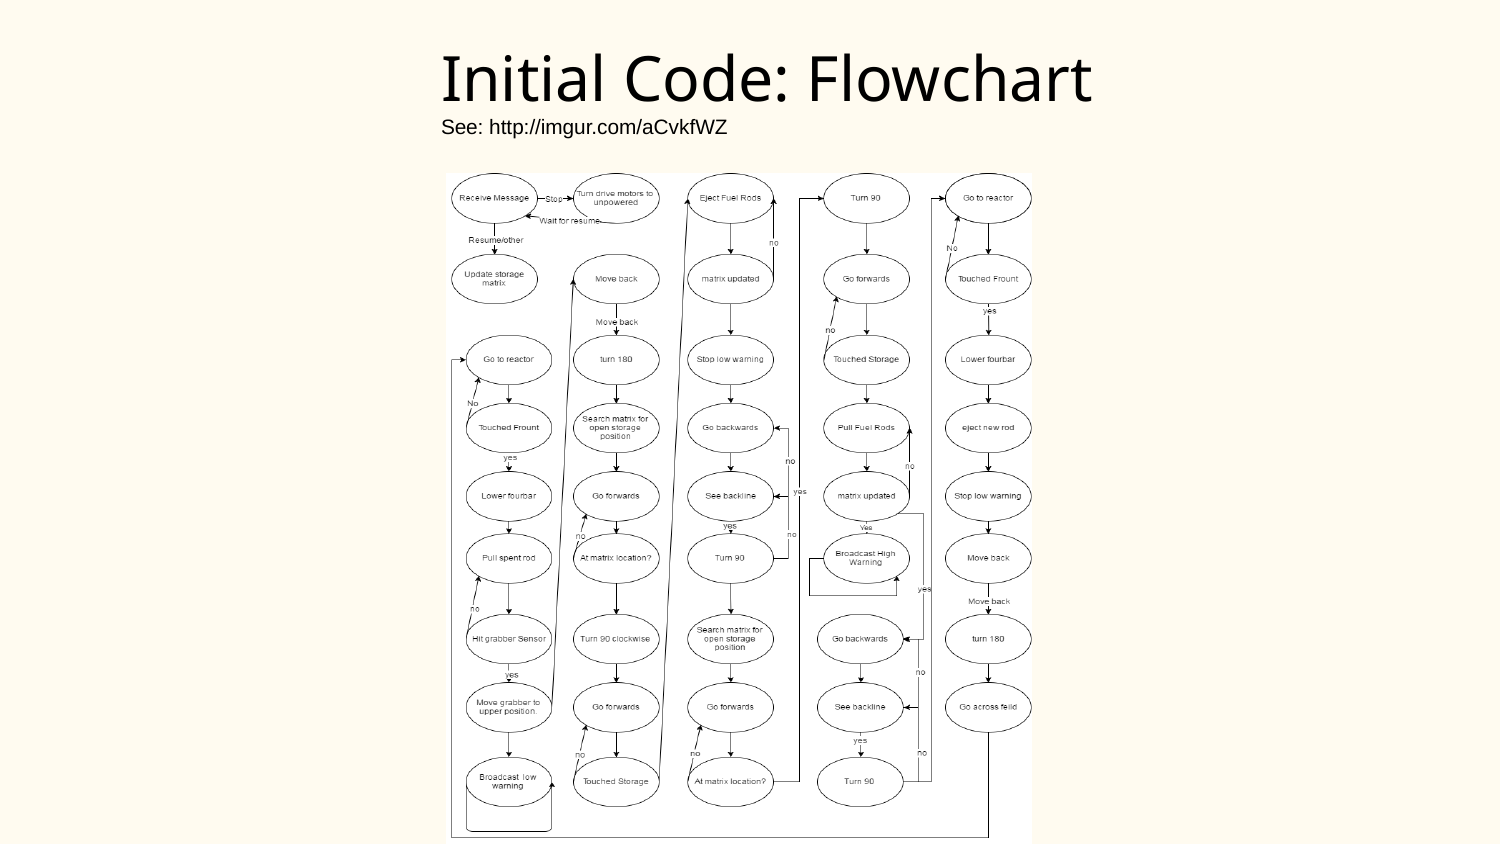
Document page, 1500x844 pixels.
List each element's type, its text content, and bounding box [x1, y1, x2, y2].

picture [446, 173, 1032, 844]
title Initial Code: Flowchart See: http://imgur.com/aCvkfWZ [51, 23, 1449, 125]
